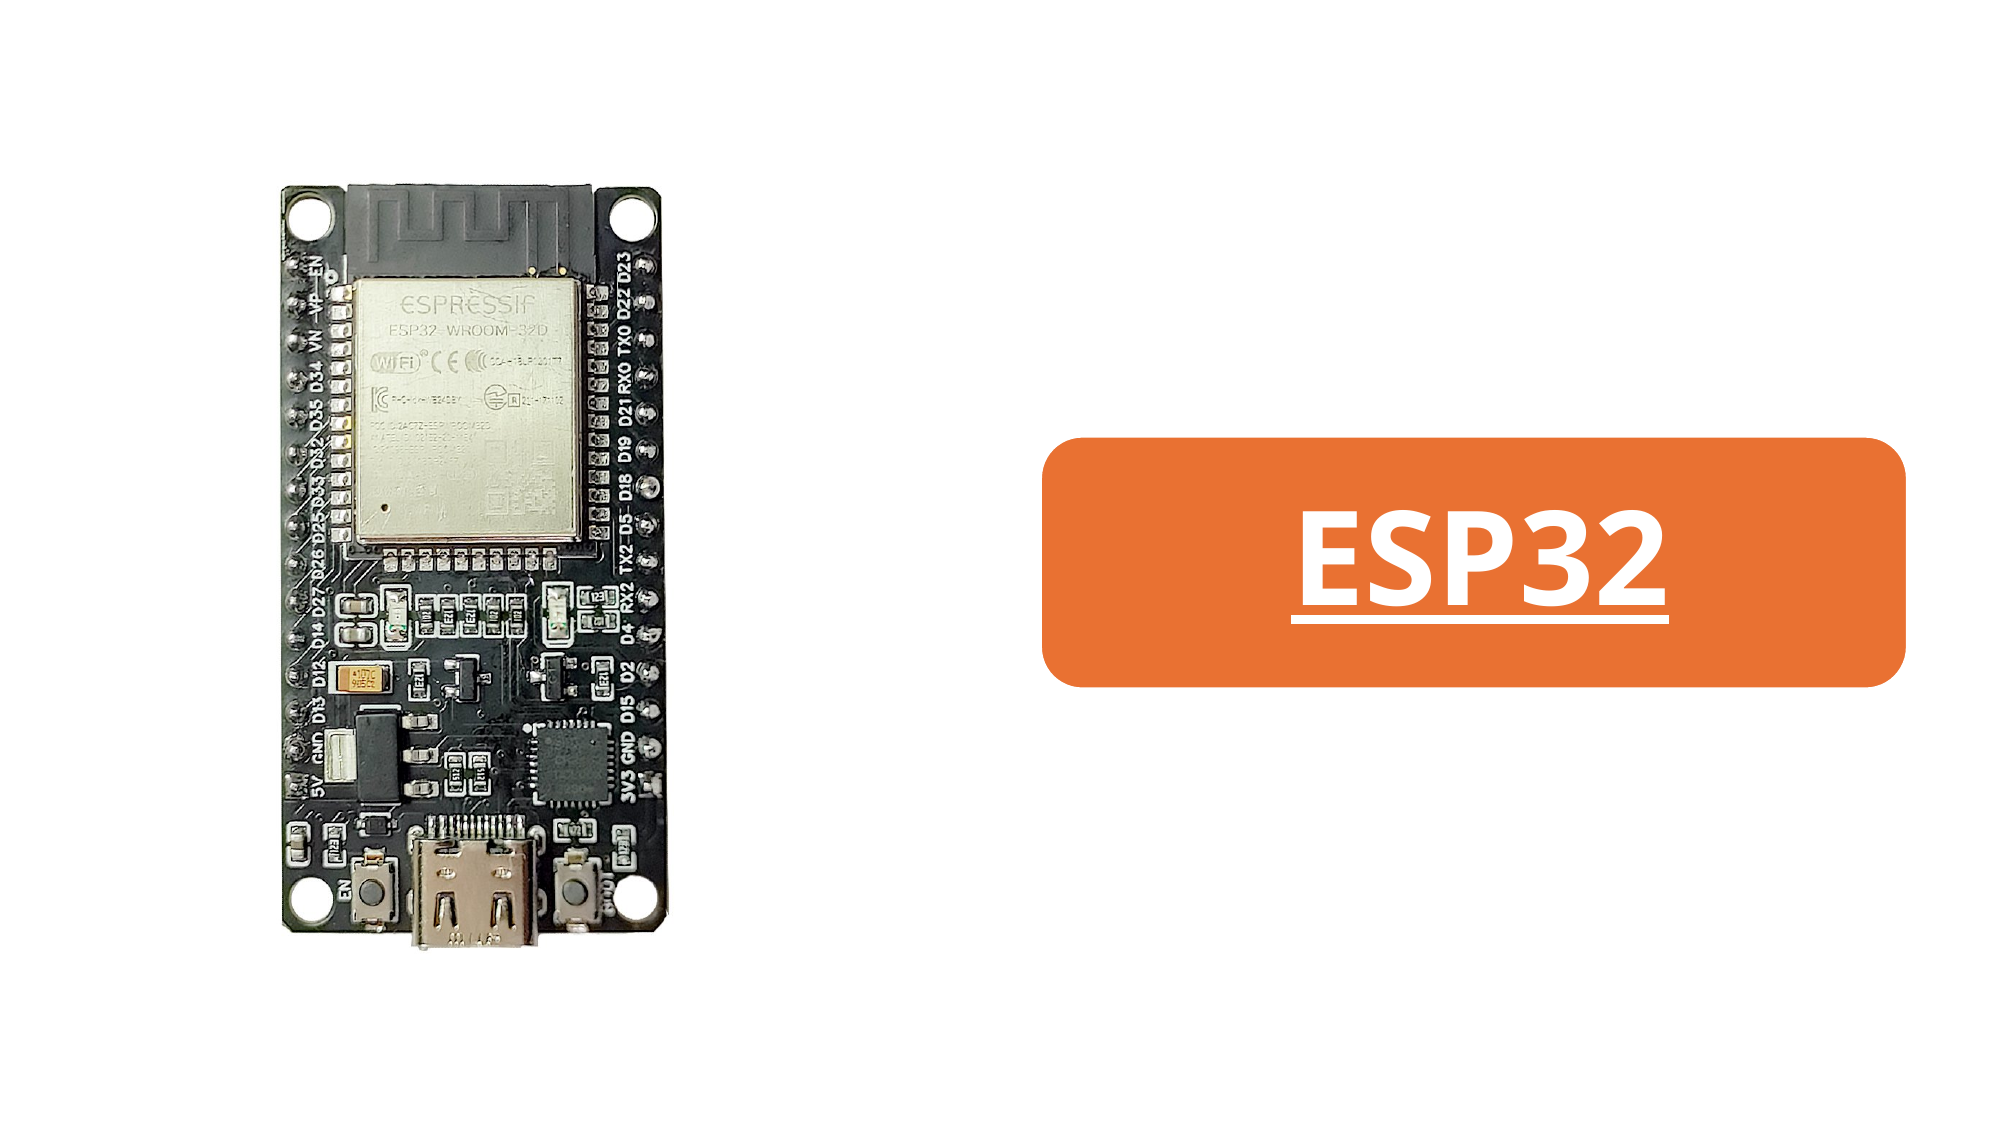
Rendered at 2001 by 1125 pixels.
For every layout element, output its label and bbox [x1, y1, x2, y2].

text_box [1039, 434, 1909, 691]
picture [0, 0, 961, 1125]
